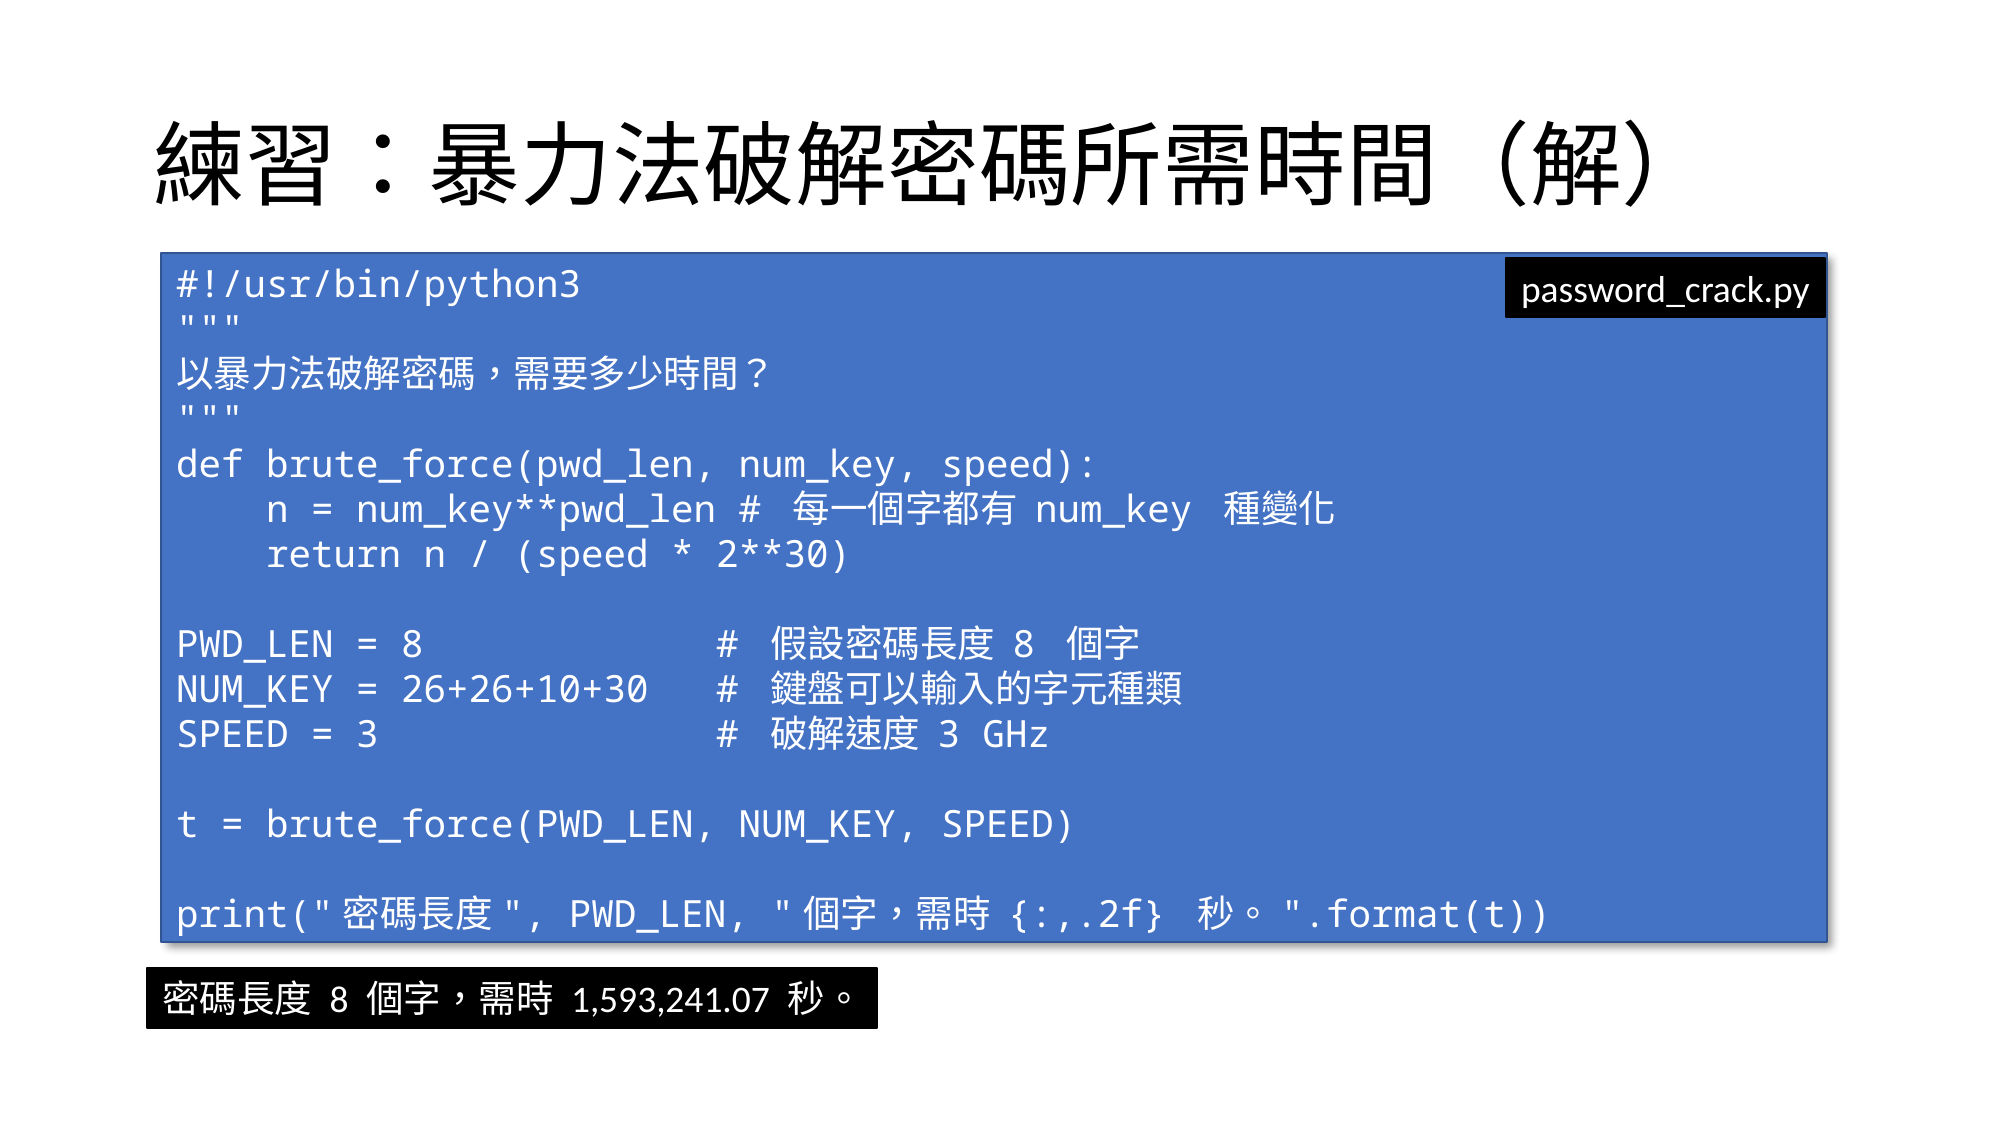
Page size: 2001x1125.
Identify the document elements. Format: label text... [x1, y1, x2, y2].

text_box #!/usr/bin/python3 """ 以暴力法破解密碼，需要多少時間？ """ def brute_force(pwd_len, num_key, speed): n = num_key**pwd_len # 每一個字都有 num_key 種變化 return n / (speed * 2**30) PWD_LEN = 8 # 假設密碼長度 8 個字 NUM_KEY = 26+26+10+30 # 鍵盤可以輸入的字元種類 SPEED = 3 # 破解速度 3 GHz t = brute_force(PWD_LEN, NUM_KEY, SPEED) print("密碼長度", PWD_LEN, "個字，需時 {:,.2f} 秒。".format(t)) [160, 278, 1828, 943]
title 練習：暴力法破解密碼所需時間（解） [138, 60, 1864, 278]
text_box 密碼長度 8 個字，需時 1,593,241.07 秒。 [146, 967, 878, 1029]
text_box password_crack.py [1505, 257, 1826, 318]
